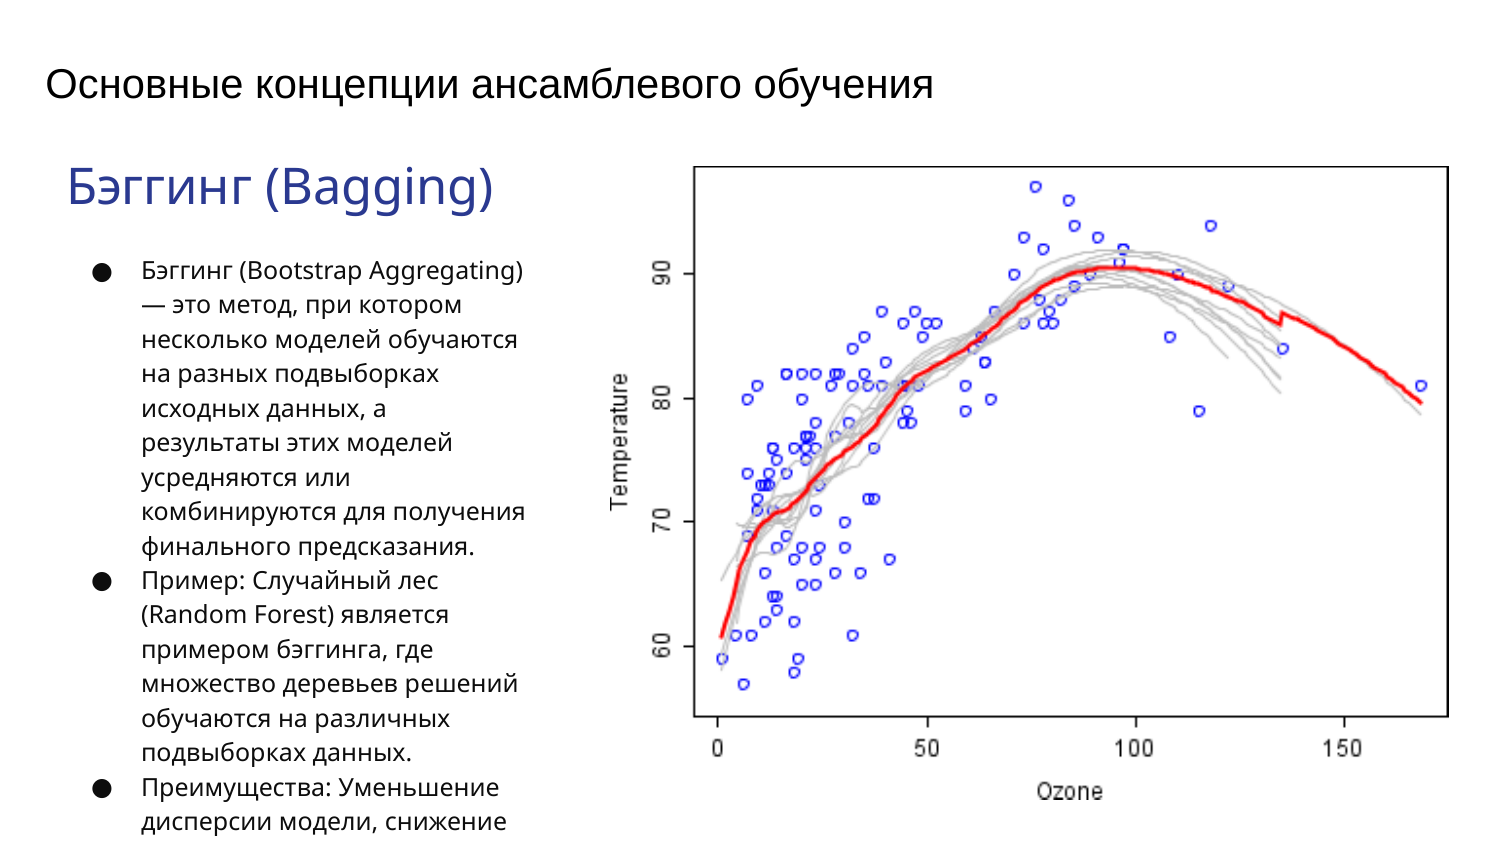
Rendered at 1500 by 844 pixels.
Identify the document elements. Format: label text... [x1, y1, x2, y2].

picture [609, 166, 1450, 800]
text_box Бэггинг (Bootstrap Aggregating) — это метод, при котором несколько моделей обучаются на разных подвыборках исходных данных, а результаты этих моделей усредняются или комбинируются для получения финального предсказания. Пример: Случайный лес (Random Forest) является примером бэггинга, где множество деревьев решений обучаются на различных подвыборках данных. Преимущества: Уменьшение дисперсии модели, снижение риска переобучения. [51, 235, 544, 844]
title Бэггинг (Bagging) [51, 135, 1449, 236]
text_box Основные концепции ансамблевого обучения [30, 41, 1387, 122]
